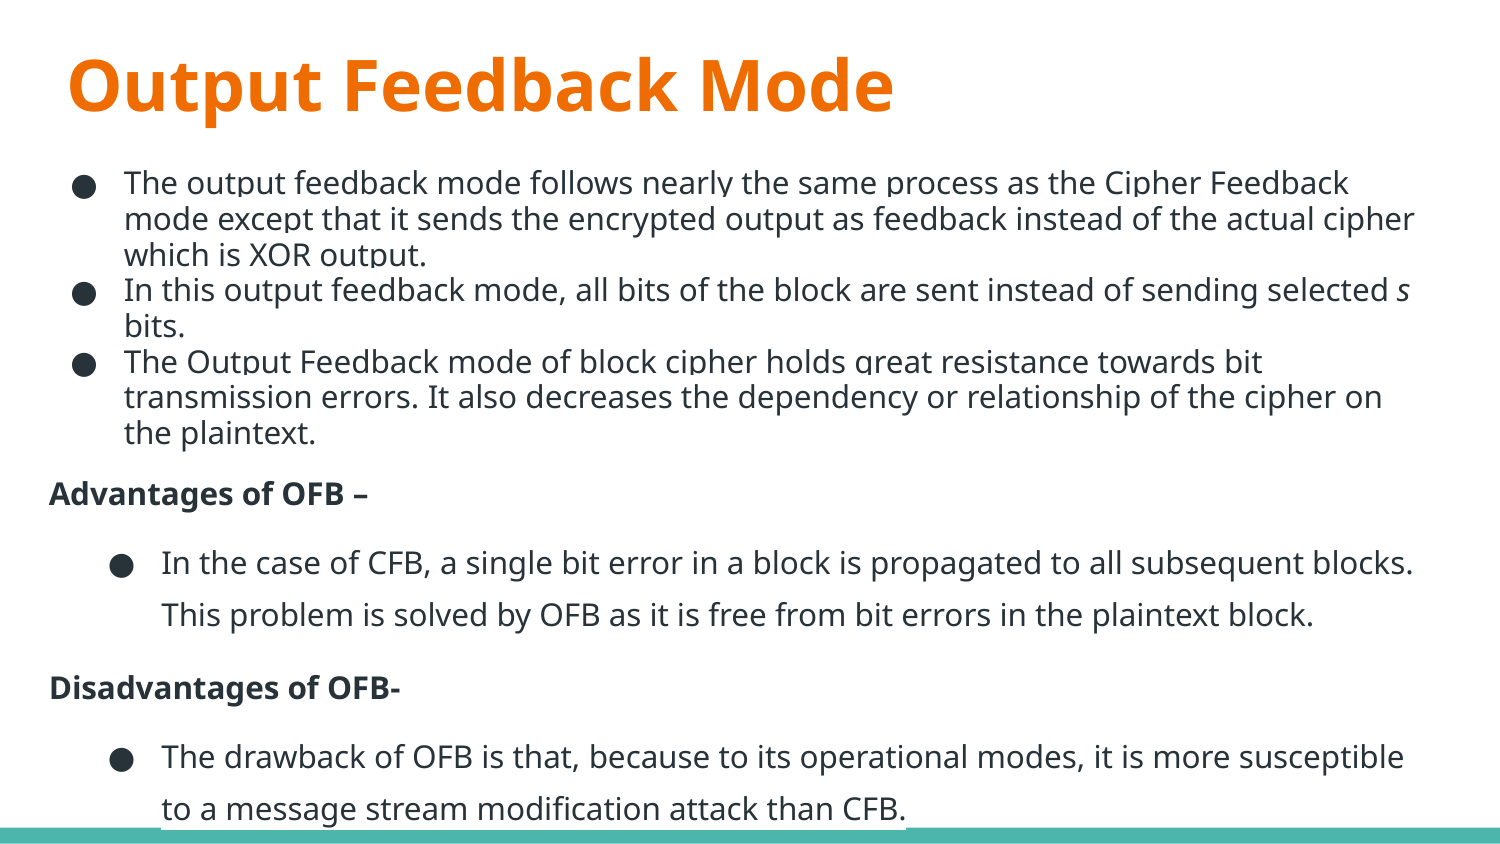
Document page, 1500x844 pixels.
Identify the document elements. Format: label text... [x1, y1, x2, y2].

title Output Feedback Mode [51, 24, 1449, 141]
list The output feedback mode follows nearly the same process as the Cipher Feedback mode except that it sends the encrypted output as feedback instead of the actual cipher which is XOR output. In this output feedback mode, all bits of the block are sent instead of sending selected s bits. The Output Feedback mode of block cipher holds great resistance towards bit transmission errors. It also decreases the dependency or relationship of the cipher on the plaintext. Advantages of OFB – In the case of CFB, a single bit error in a block is propagated to all subsequent blocks. This problem is solved by OFB as it is free from bit errors in the plaintext block. Disadvantages of OFB- The drawback of OFB is that, because to its operational modes, it is more susceptible to a message stream modification attack than CFB. [33, 151, 1432, 693]
